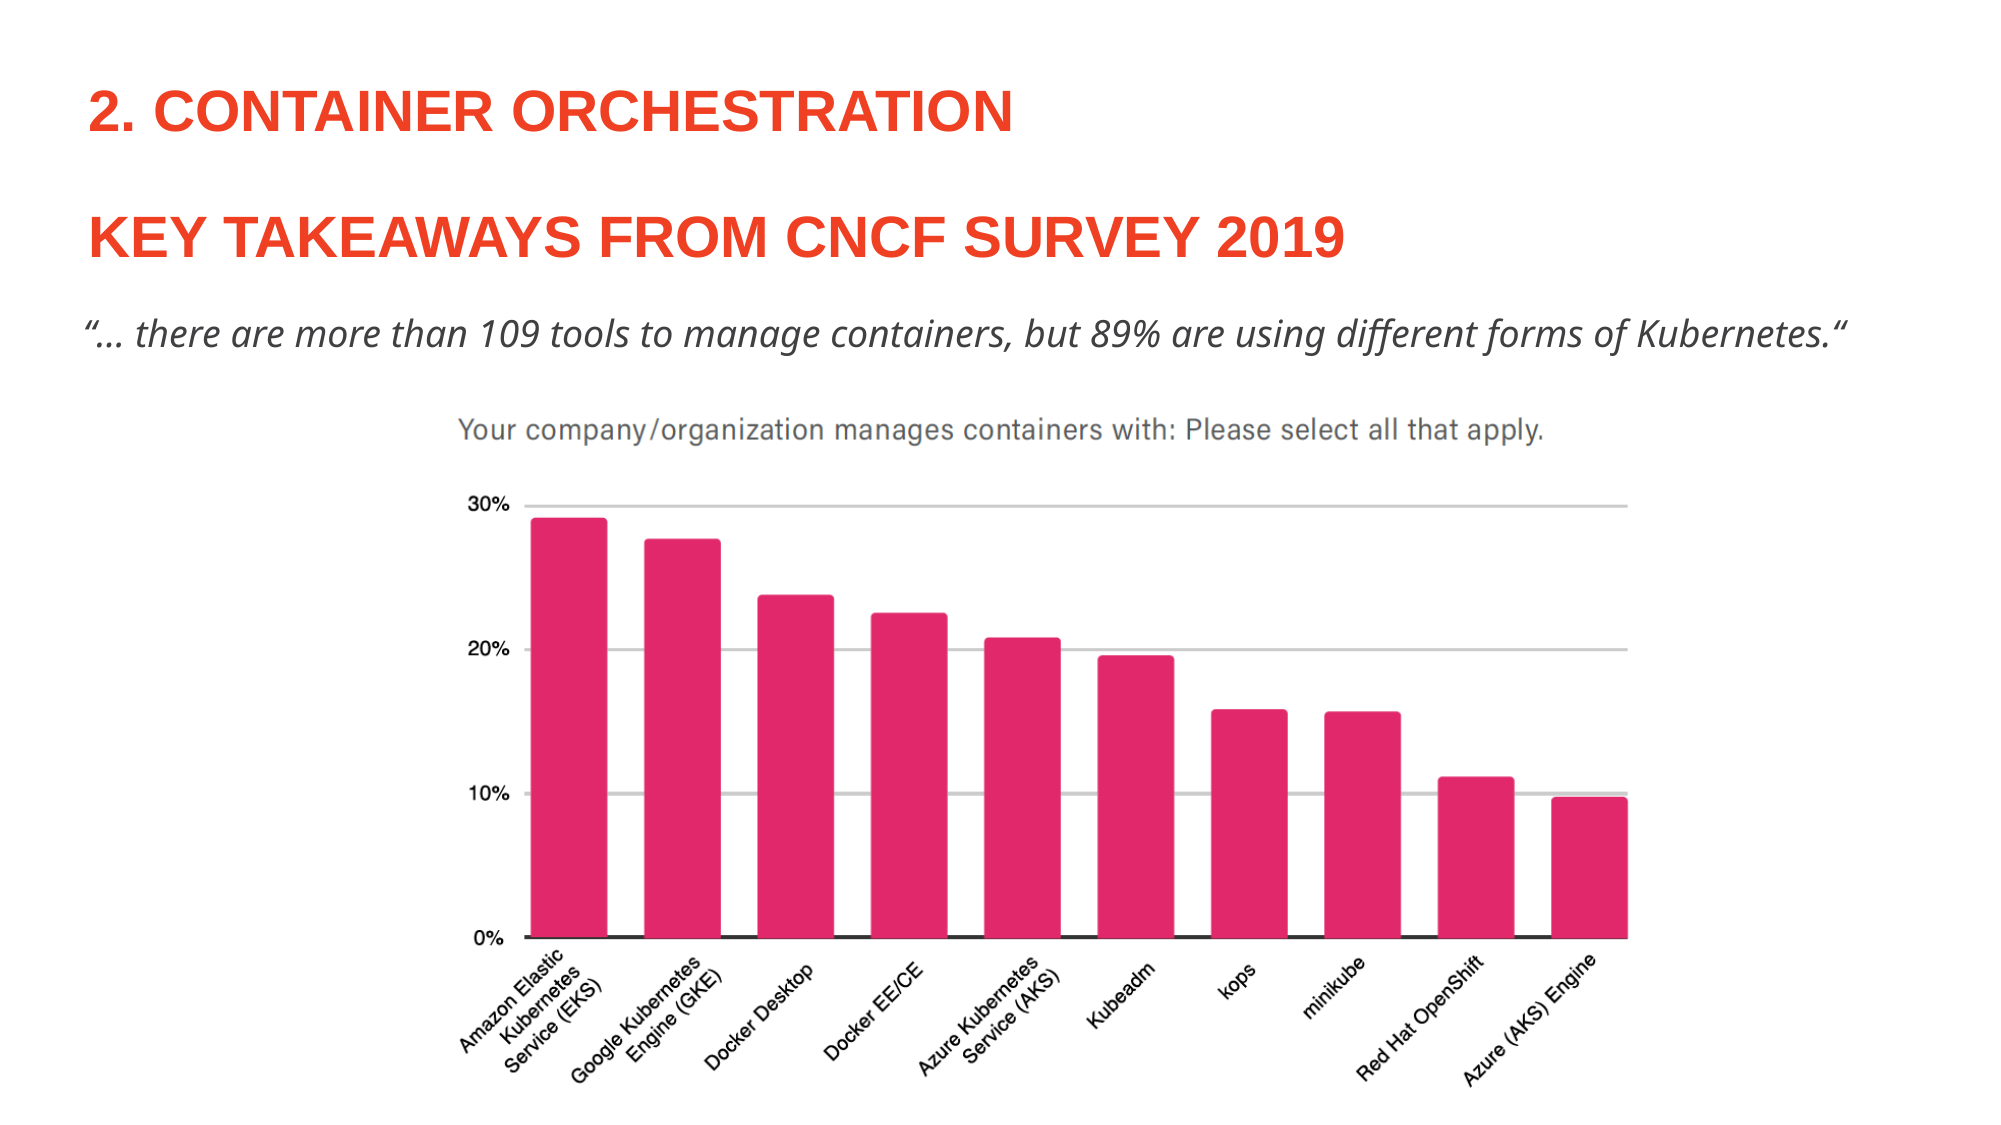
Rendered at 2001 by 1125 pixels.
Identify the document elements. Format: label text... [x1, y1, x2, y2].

title 2. Container orchestration Key takeaways from cncf survey 2019 [88, 88, 1911, 183]
picture [443, 407, 1647, 1102]
text_box “… there are more than 109 tools to manage containers, but 89% are using different forms of Kubernetes.“ [68, 302, 1879, 363]
